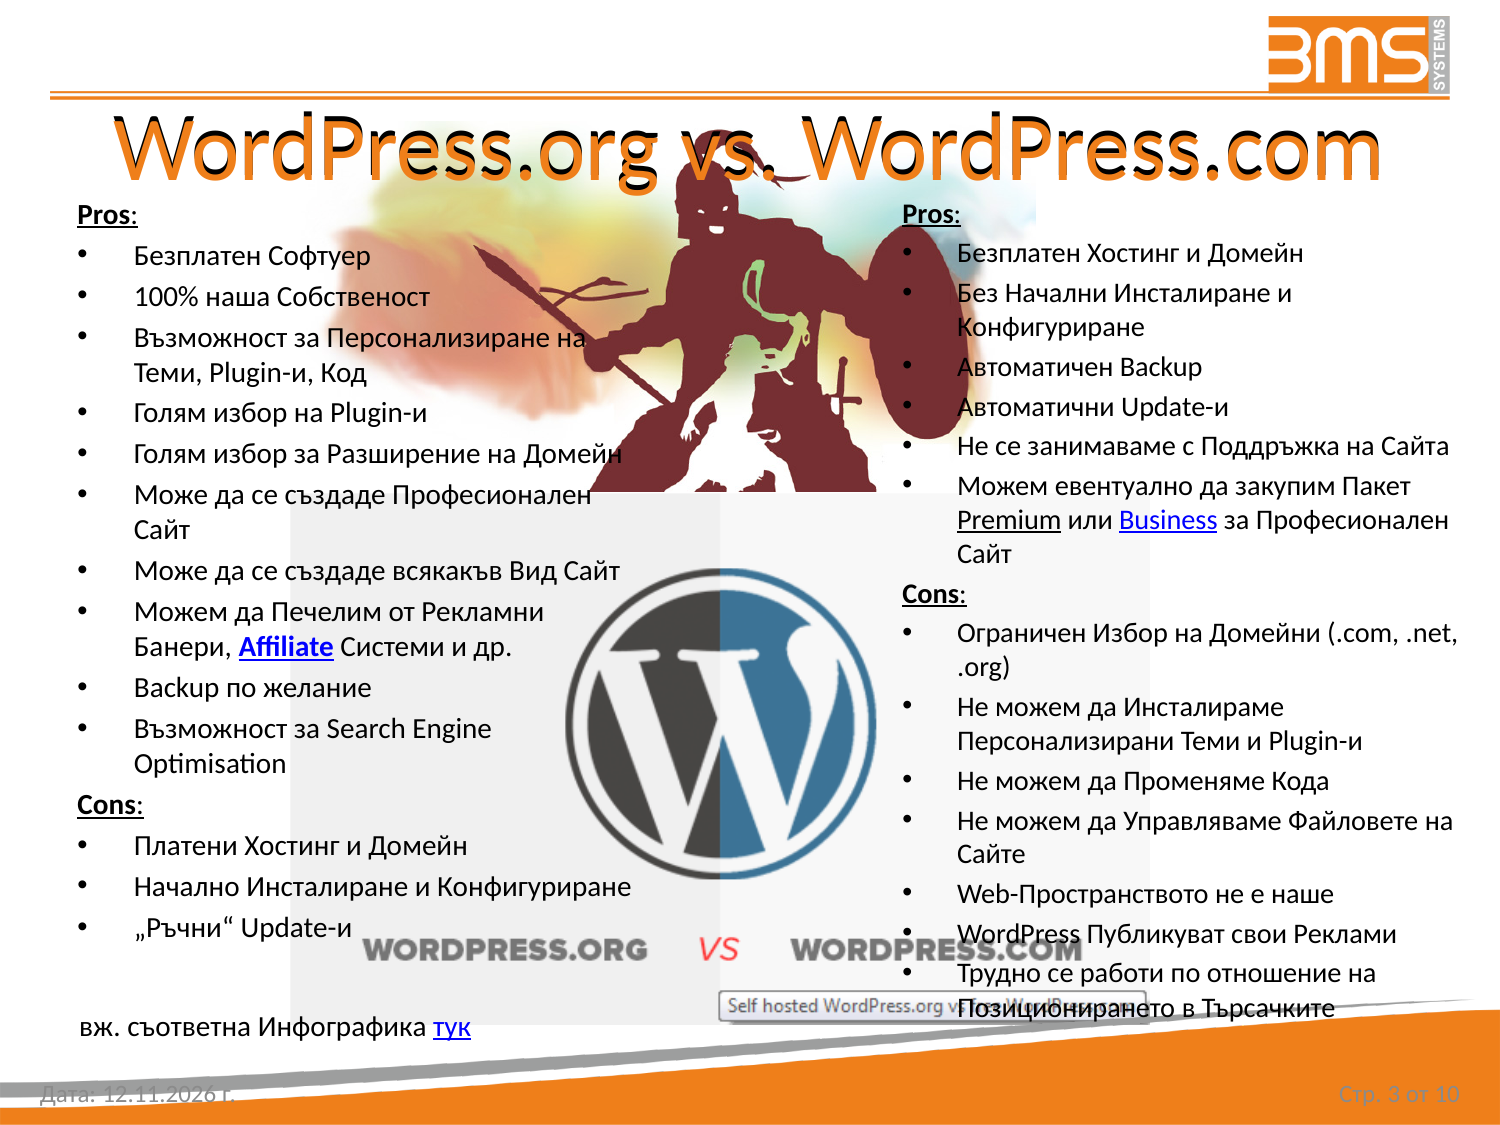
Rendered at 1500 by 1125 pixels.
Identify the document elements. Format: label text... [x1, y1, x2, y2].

text_box WordPress.org vs. WordPress.com [74, 109, 1425, 238]
list Pros: Безплатен Софтуер 100% наша Собственост Възможност за Персонализиране на Теми, Plugin-и, Код Голям избор на Plugin-и Голям избор за Разширение на Домейн Може да се създаде Професионален Сайт Може да се създаде всякакъв Вид Сайт Можем да Печелим от Рекламни Банери, Affiliate Системи и др. Backup по желание Възможност за Search Engine Optimisation Cons: Платени Хостинг и Домейн Начално Инсталиране и Конфигуриране „Ръчни“ Update-и [62, 187, 283, 978]
picture [0, 120, 1500, 1125]
picture [49, 16, 1451, 101]
text_box Pros: Безплатен Хостинг и Домейн Без Начални Инсталиране и Конфигуриране Автоматичен Backup Автоматични Update-и Не се занимаваме с Поддръжка на Сайта Можем евентуално да закупим Пакет Premium или Business за Професионален Сайт Cons: Ограничен Избор на Домейни (.com, .net, .org) Не можем да Инсталираме Персонализирани Теми и Plugin-и Не можем да Променяме Кода Не можем да Управляваме Файловете на Сайте Web-Пространството не е наше WordPress Публикуват свои Реклами Трудно се работи по отношение на Позиционирането в Търсачките [1040, 187, 1475, 998]
